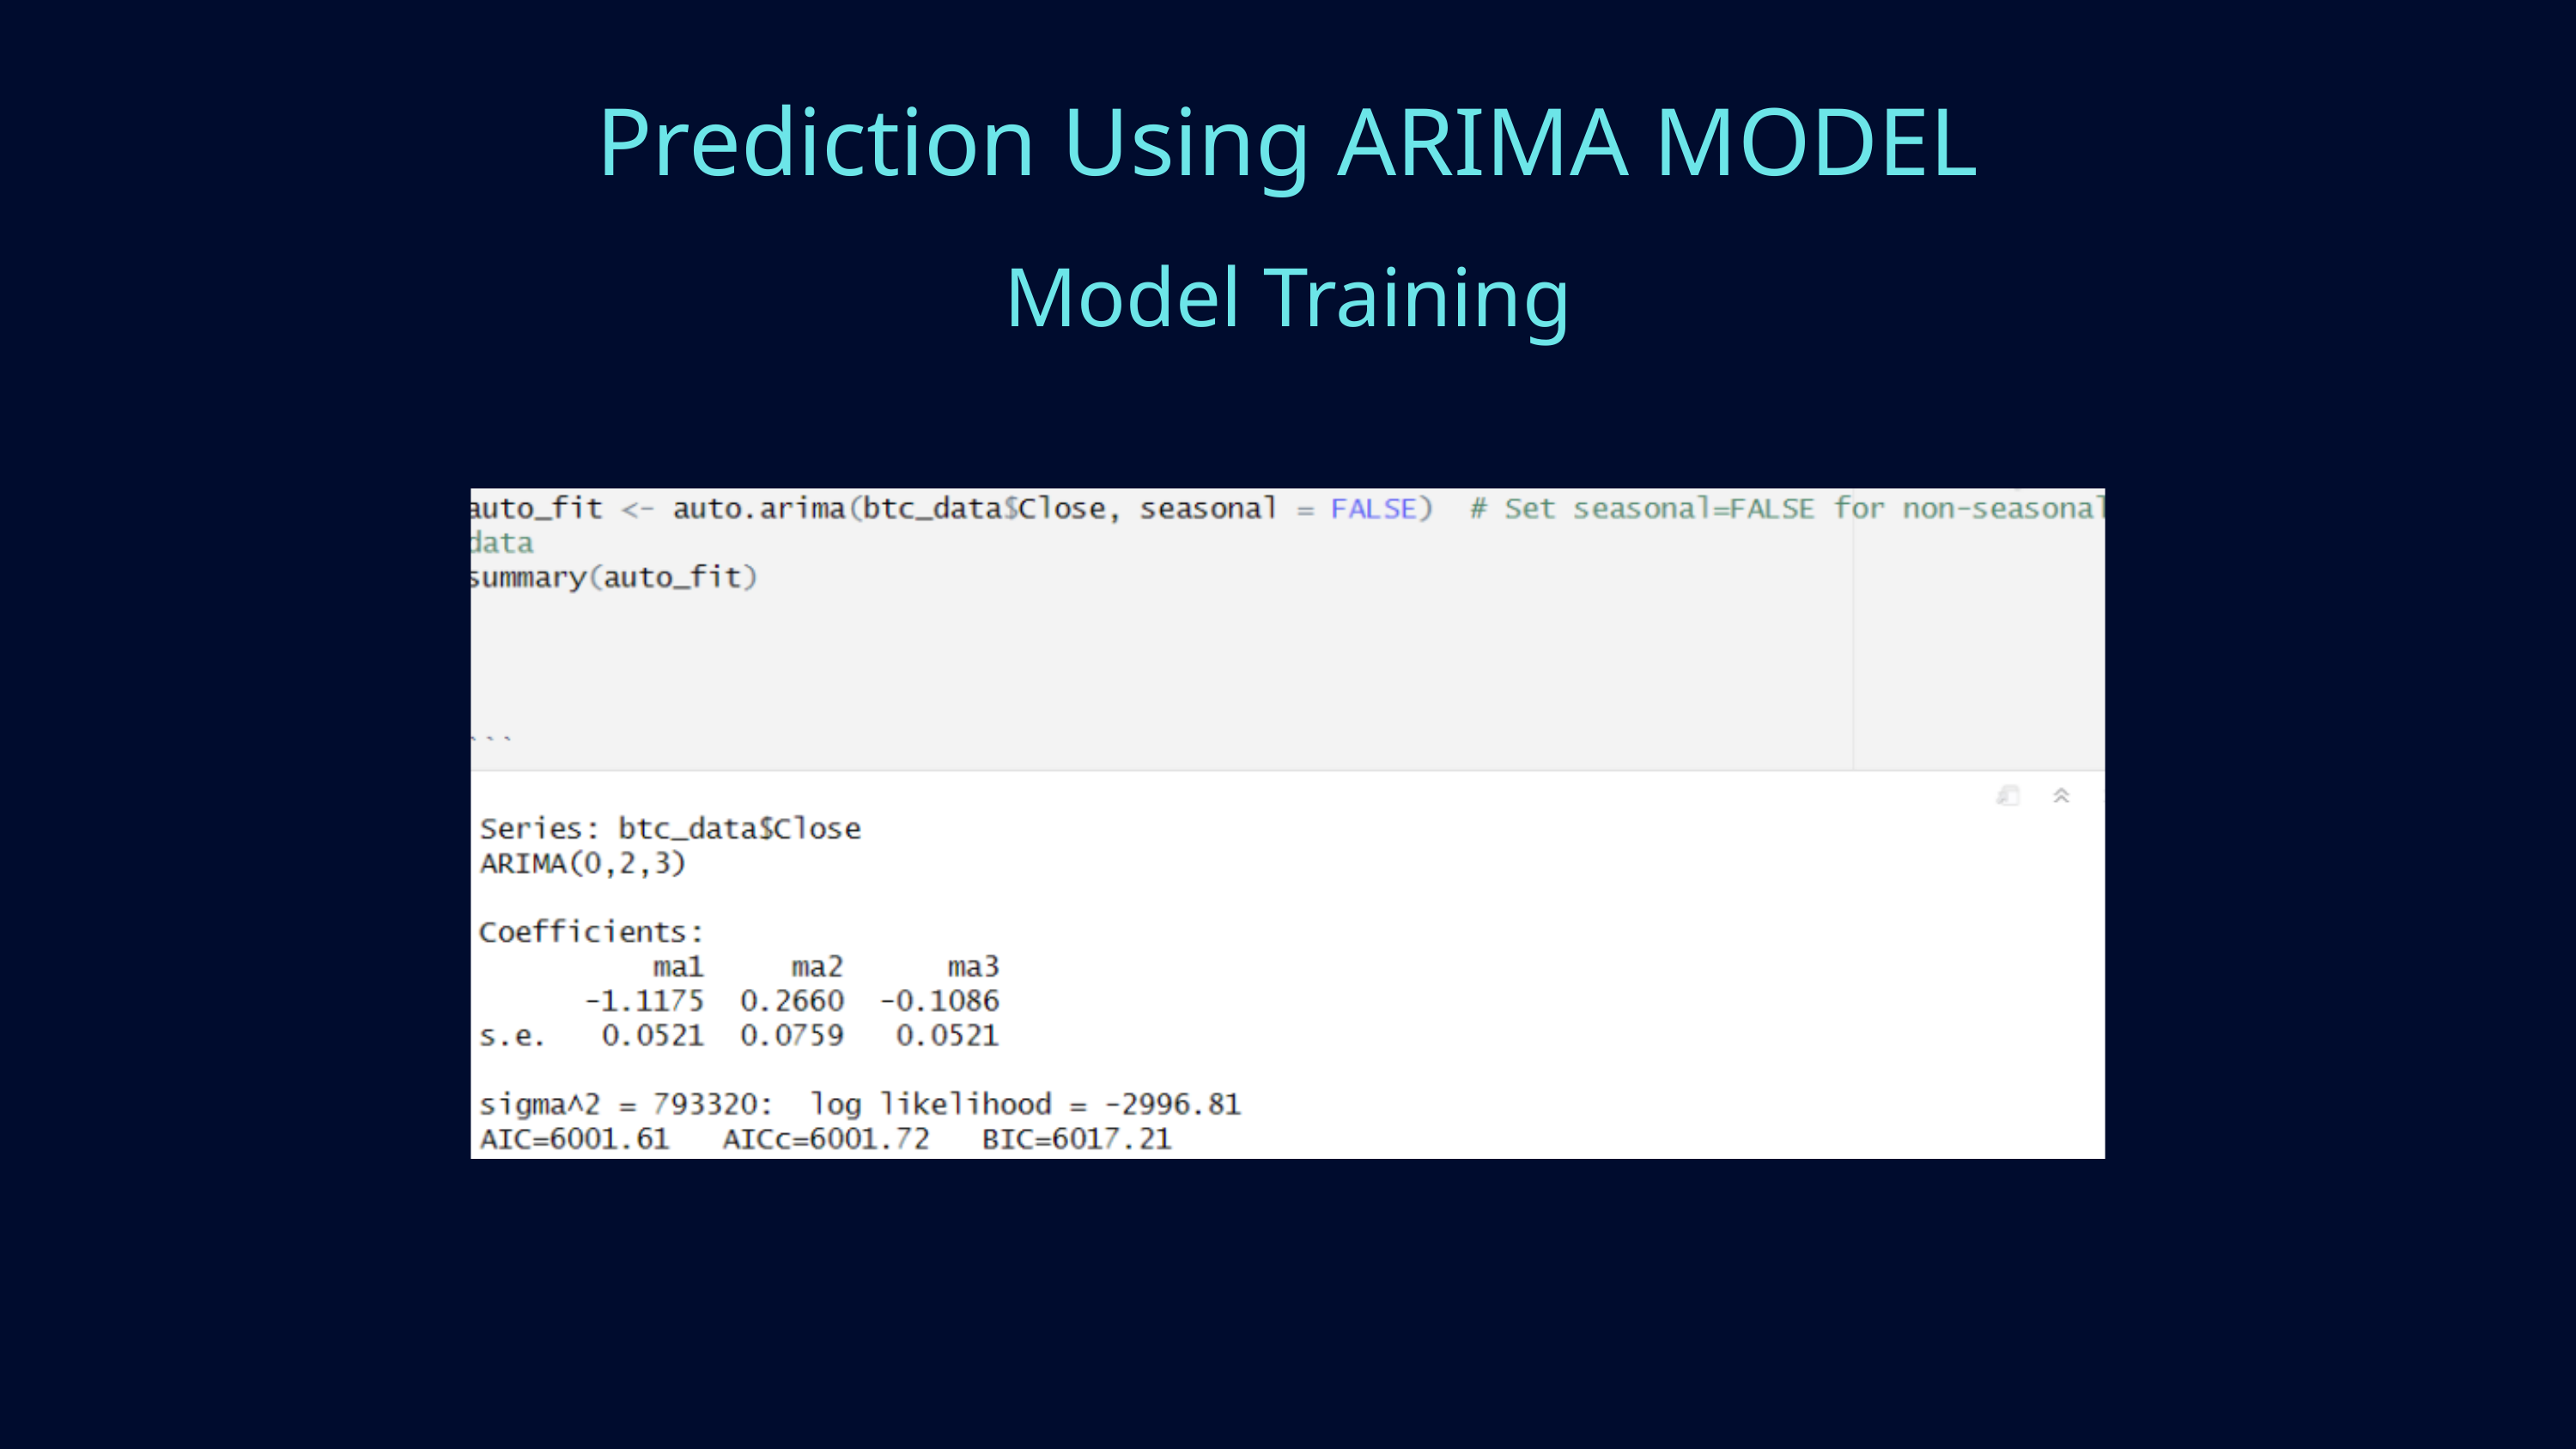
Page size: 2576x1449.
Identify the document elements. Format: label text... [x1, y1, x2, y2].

text_box Prediction Using ARIMA MODEL [566, 64, 2010, 430]
text_box [471, 488, 2105, 1159]
text_box Model Training [993, 229, 1583, 457]
